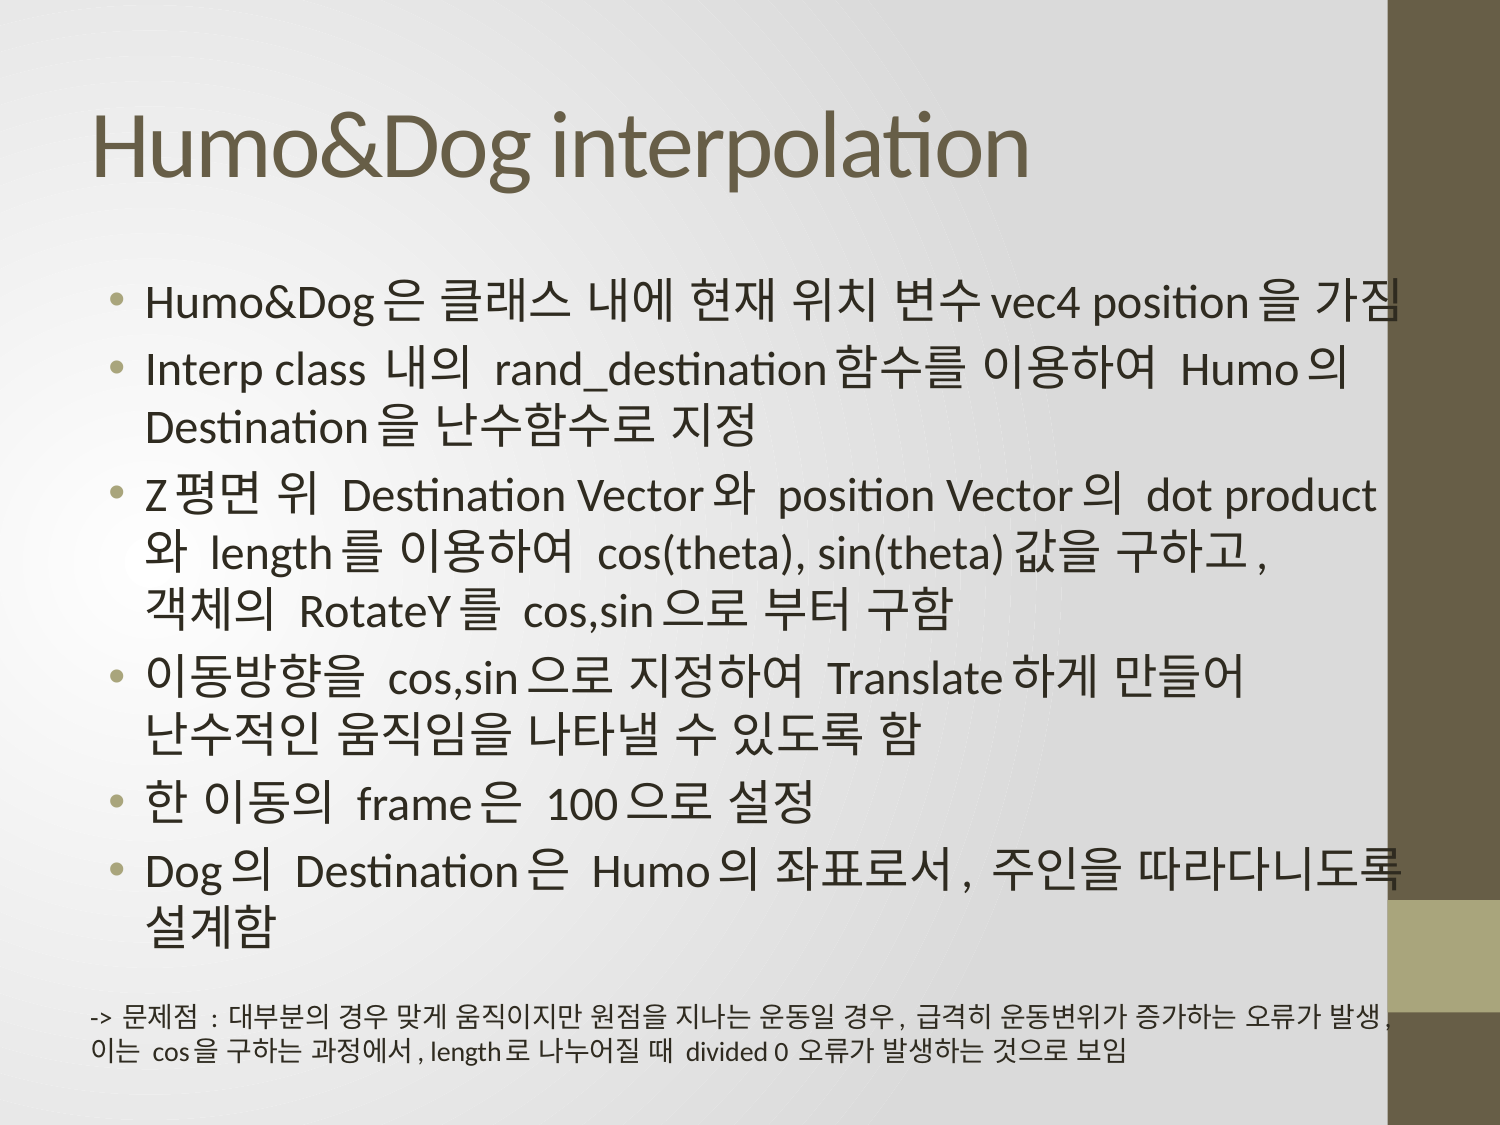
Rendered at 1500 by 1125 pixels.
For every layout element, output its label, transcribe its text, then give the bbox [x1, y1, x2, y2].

list Humo&Dog은 클래스 내에 현재 위치 변수vec4 position을 가짐 Interp class 내의 rand_destination함수를 이용하여 Humo의 Destination을 난수함수로 지정 Z평면 위 Destination Vector와 position Vector의 dot product와 length를 이용하여 cos(theta), sin(theta)값을 구하고, 객체의 RotateY를 cos,sin으로 부터 구함 이동방향을 cos,sin으로 지정하여 Translate하게 만들어 난수적인 움직임을 나타낼 수 있도록 함 한 이동의 frame은 100으로 설정 Dog의 Destination은 Humo의 좌표로서, 주인을 따라다니도록 설계함 -> 문제점 : 대부분의 경우 맞게 움직이지만 원점을 지나는 운동일 경우, 급격히 운동변위가 증가하는 오류가 발생, 이는 cos을 구하는 과정에서, length로 나누어질 때 divided 0 오류가 발생하는 것으로 보임 [75, 262, 1425, 1094]
title Humo&Dog interpolation [75, 45, 1325, 233]
